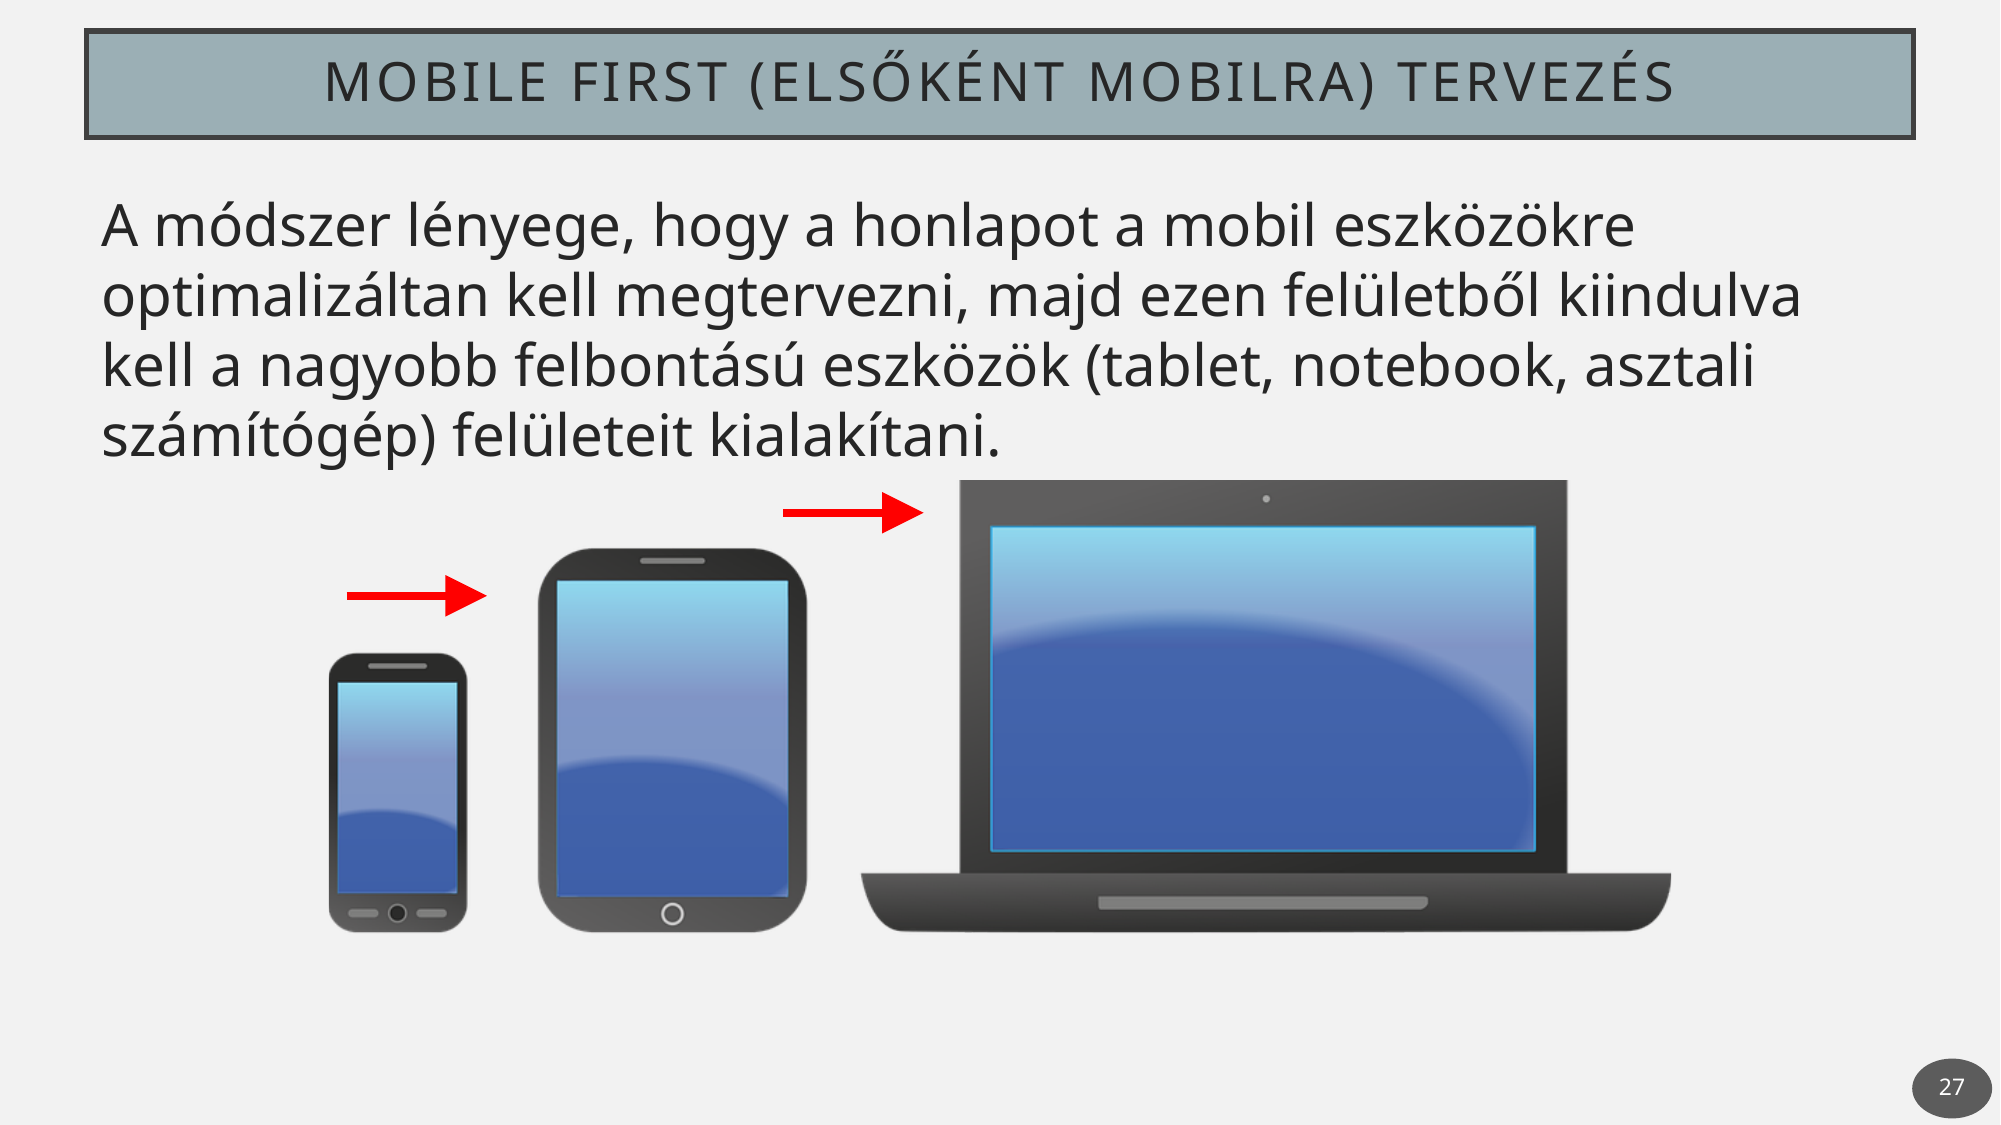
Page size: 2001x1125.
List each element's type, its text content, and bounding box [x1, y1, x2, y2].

title mobile first (elsőként mobilra) tervezés [84, 28, 1916, 140]
list A módszer lényege, hogy a honlapot a mobil eszközökre optimalizáltan kell megtervezni, majd ezen felületből kiindulva kell a nagyobb felbontású eszközök (tablet, notebook, asztali számítógép) felületeit kialakítani. [86, 181, 1914, 1047]
picture [328, 480, 1672, 944]
slide_number 27 [1912, 1058, 1993, 1119]
